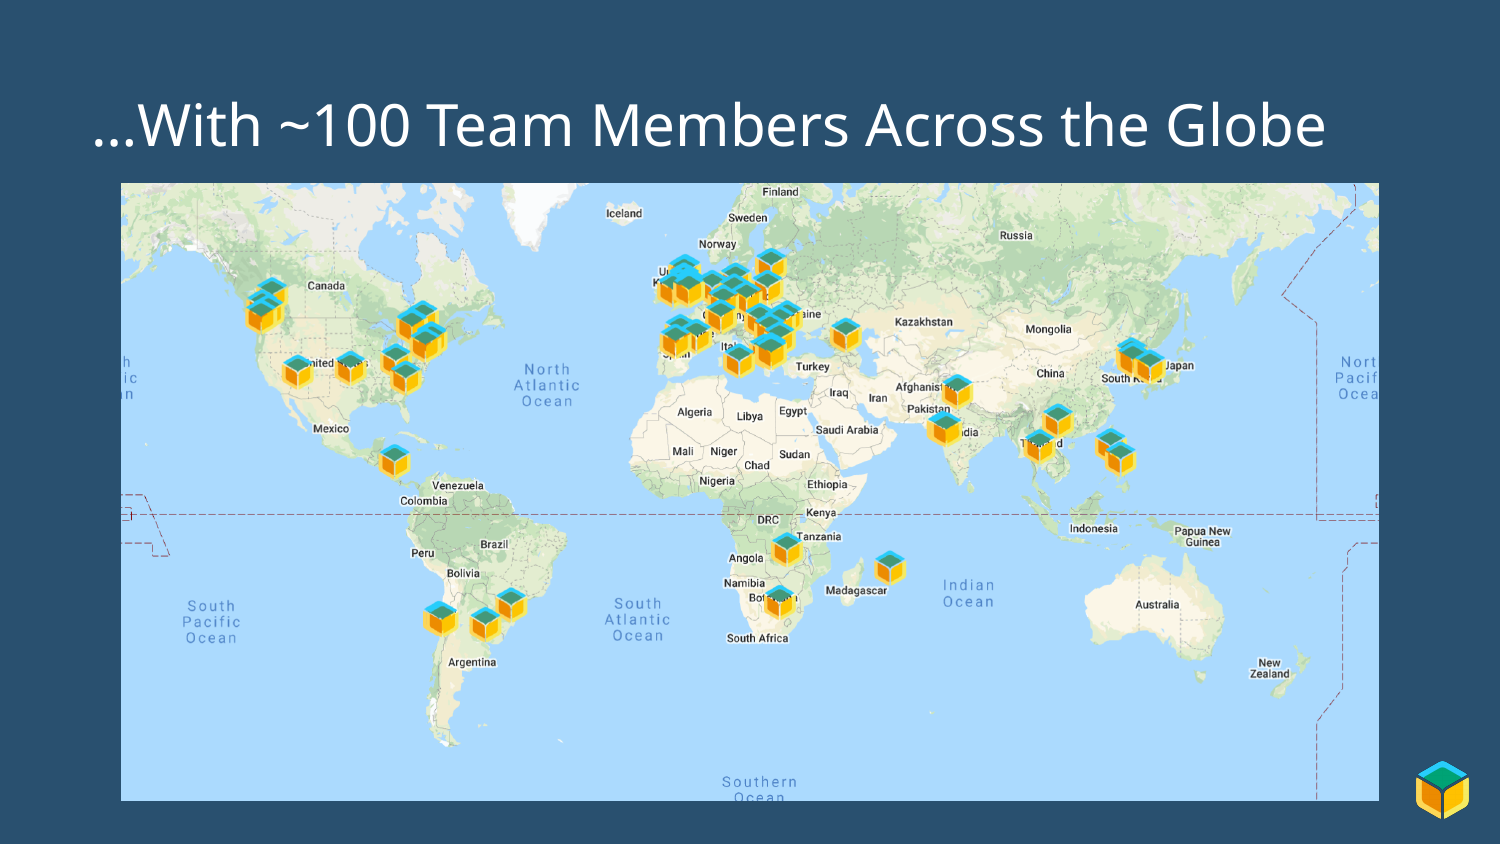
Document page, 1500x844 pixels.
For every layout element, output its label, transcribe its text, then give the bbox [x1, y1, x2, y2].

picture [121, 183, 1379, 801]
picture [1416, 761, 1469, 819]
title …With ~100 Team Members Across the Globe [76, 72, 1474, 167]
